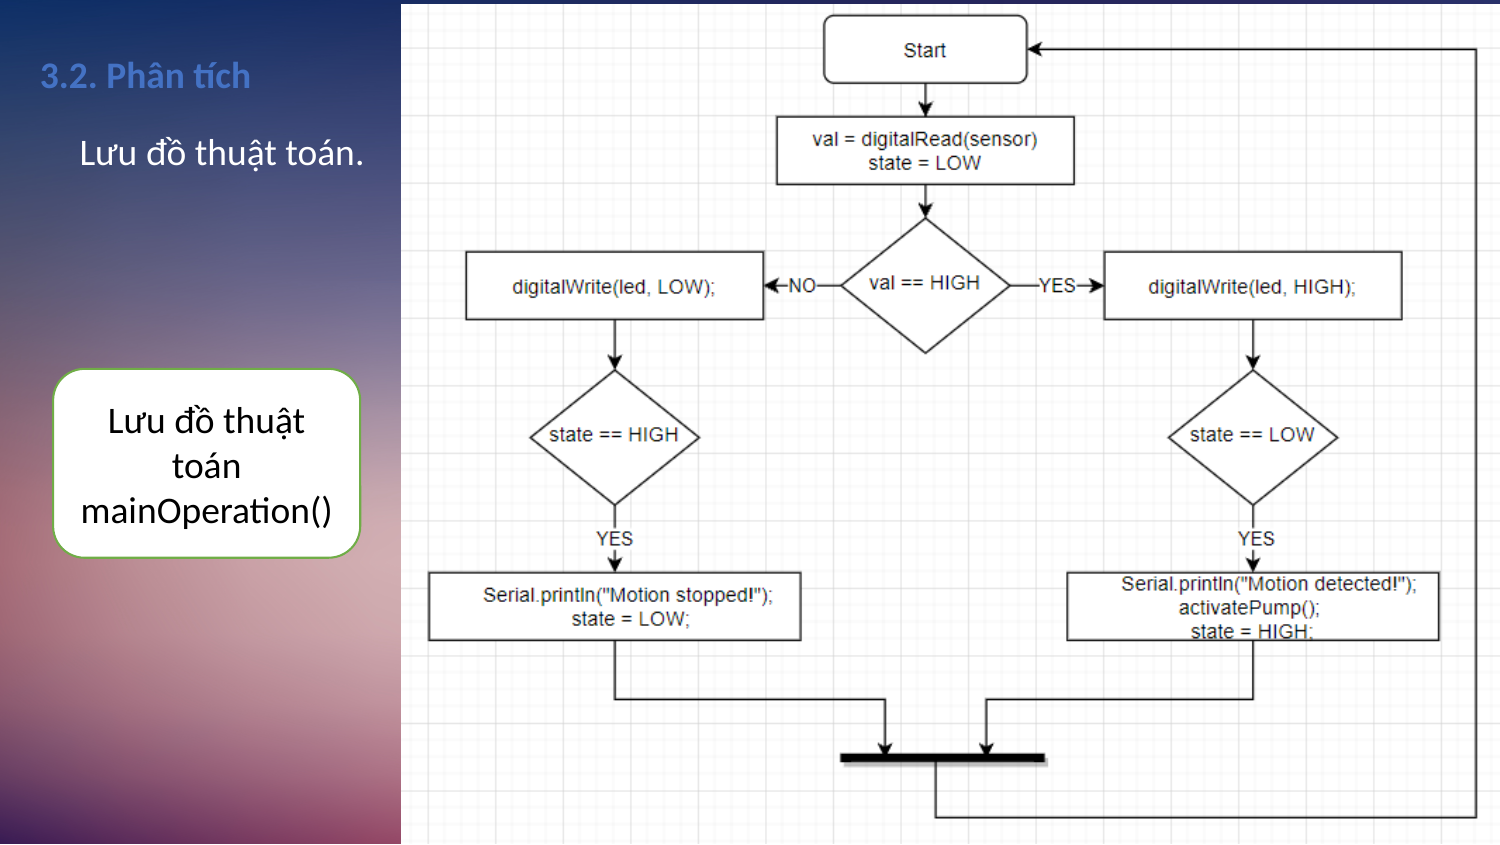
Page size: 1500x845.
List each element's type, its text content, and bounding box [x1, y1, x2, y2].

text_box 3.2. Phân tích [25, 43, 266, 104]
text_box Lưu đồ thuật toán. [64, 120, 401, 181]
picture [0, 0, 1500, 844]
text_box Lưu đồ thuật toán mainOperation() [52, 367, 362, 559]
